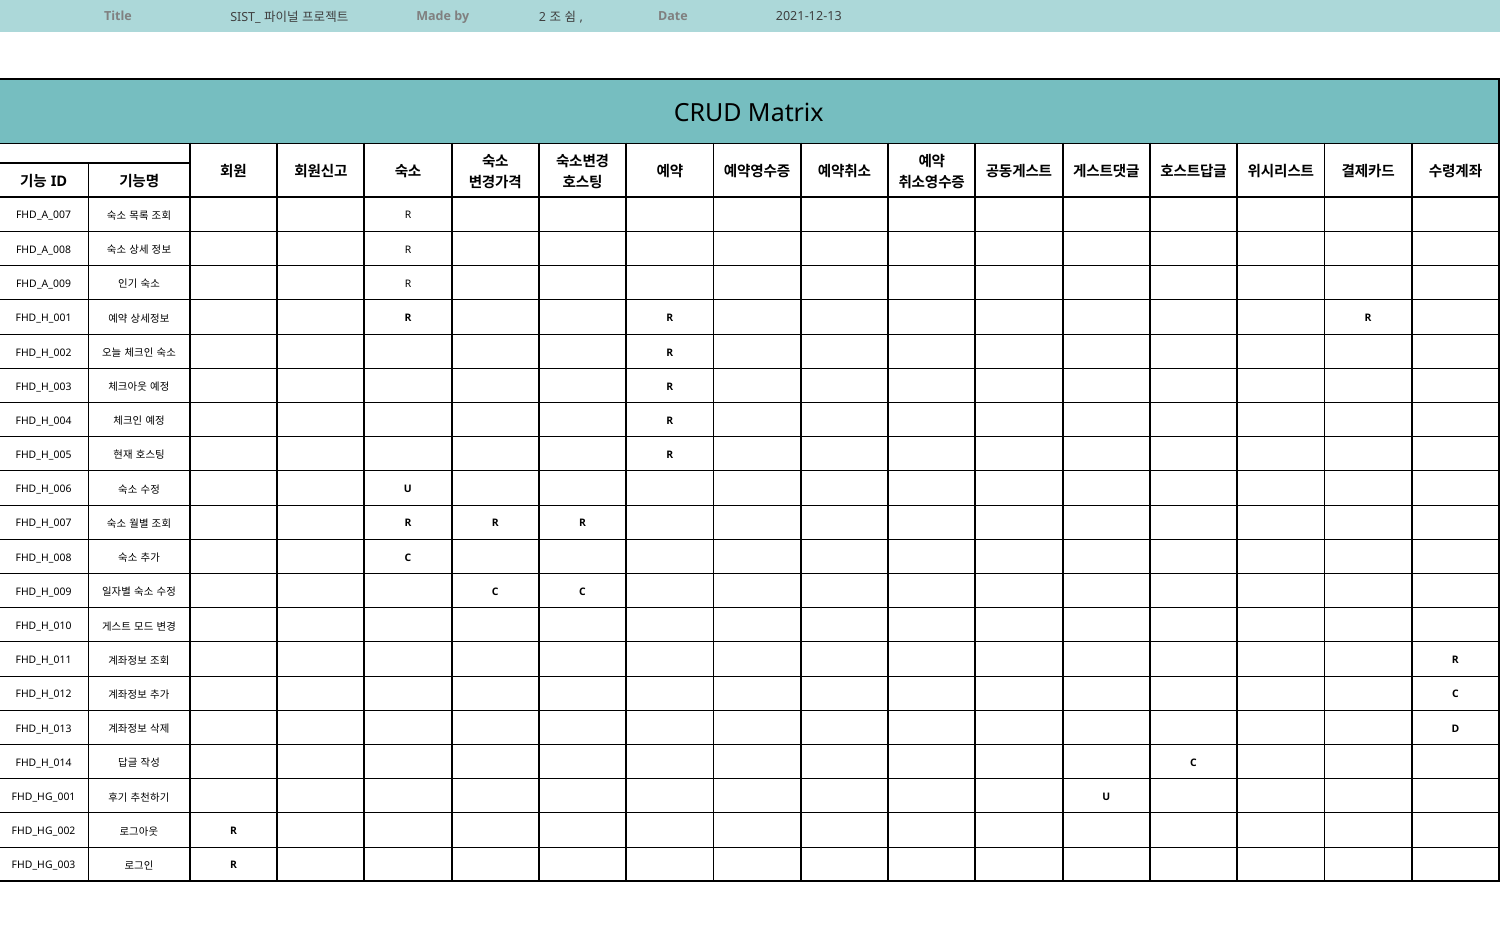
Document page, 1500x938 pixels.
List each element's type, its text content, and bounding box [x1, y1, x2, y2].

table_cell [802, 711, 887, 744]
table_cell [1325, 608, 1411, 641]
table_cell [802, 403, 887, 436]
table_cell [976, 300, 1062, 334]
table_cell [278, 471, 363, 505]
table_cell [1413, 540, 1498, 573]
table_cell [1064, 300, 1149, 334]
table_cell 예약취소 [802, 144, 887, 196]
table_cell [976, 779, 1062, 812]
table_cell [540, 369, 625, 402]
table_cell [889, 711, 974, 744]
table_cell [1151, 574, 1236, 607]
table_cell [1238, 506, 1324, 539]
table_cell 후기 추천하기 [89, 779, 189, 812]
table_cell D [1413, 711, 1498, 744]
table_cell [627, 677, 713, 710]
table_cell [278, 232, 363, 265]
table_cell [453, 813, 538, 847]
table_cell [1413, 403, 1498, 436]
table_cell [540, 403, 625, 436]
table_cell [889, 232, 974, 265]
table_cell R [191, 848, 276, 880]
table_cell [714, 232, 800, 265]
table_cell [1064, 642, 1149, 676]
table_cell [1238, 232, 1324, 265]
table_cell [1238, 779, 1324, 812]
table_cell [627, 574, 713, 607]
table_cell [889, 848, 974, 880]
table_cell [714, 506, 800, 539]
table_cell [278, 403, 363, 436]
table_cell R [191, 813, 276, 847]
table_cell R [365, 198, 451, 231]
table_cell [714, 745, 800, 778]
table_cell [714, 335, 800, 368]
table_cell [191, 745, 276, 778]
table_cell [1325, 779, 1411, 812]
table_cell [1238, 471, 1324, 505]
table_cell [714, 471, 800, 505]
table_cell R [453, 506, 538, 539]
table_cell R [365, 300, 451, 334]
table_cell [1064, 677, 1149, 710]
table_cell [1325, 198, 1411, 231]
table_cell C [540, 574, 625, 607]
table_cell FHD_A_009 [0, 266, 88, 299]
table_cell [1151, 369, 1236, 402]
table_cell [714, 369, 800, 402]
table_cell [889, 745, 974, 778]
table_cell [976, 540, 1062, 573]
table_cell [1413, 813, 1498, 847]
table_cell [802, 471, 887, 505]
table_cell [1325, 232, 1411, 265]
table_cell [1151, 711, 1236, 744]
table_cell FHD_H_010 [0, 608, 88, 641]
table_cell [1325, 574, 1411, 607]
table_cell R [627, 437, 713, 470]
table_cell [278, 540, 363, 573]
table_cell [540, 779, 625, 812]
table_cell [889, 437, 974, 470]
table_cell 숙소변경 호스팅 [540, 144, 625, 196]
table_cell 예약 취소영수증 [889, 144, 974, 196]
table_cell [889, 677, 974, 710]
table_cell [278, 574, 363, 607]
table_cell [1238, 642, 1324, 676]
table_cell [191, 403, 276, 436]
table_cell [1238, 369, 1324, 402]
table_cell [714, 266, 800, 299]
table_cell [802, 608, 887, 641]
table_cell [627, 471, 713, 505]
table_cell 숙소 수정 [89, 471, 189, 505]
table_cell [1238, 848, 1324, 880]
table_cell [714, 677, 800, 710]
table_cell [1064, 813, 1149, 847]
table_cell [191, 471, 276, 505]
table_cell [714, 198, 800, 231]
table_cell [627, 779, 713, 812]
table_cell FHD_HG_001 [0, 779, 88, 812]
table_cell [453, 471, 538, 505]
table_cell R [627, 335, 713, 368]
table_cell 로그아웃 [89, 813, 189, 847]
table_cell [976, 642, 1062, 676]
table_cell [1064, 232, 1149, 265]
table_cell 기능ID [0, 164, 88, 196]
table_cell [278, 198, 363, 231]
table_cell [453, 779, 538, 812]
table_cell [1064, 266, 1149, 299]
table_cell [453, 437, 538, 470]
table_cell [278, 677, 363, 710]
table_cell [802, 540, 887, 573]
table_cell [802, 779, 887, 812]
table_cell [1064, 574, 1149, 607]
table_cell [976, 266, 1062, 299]
table_cell [889, 403, 974, 436]
table_cell [1238, 266, 1324, 299]
table_cell [0, 144, 189, 162]
table_cell [1151, 813, 1236, 847]
table_cell [365, 574, 451, 607]
table_cell [1413, 506, 1498, 539]
table_cell 회원 [191, 144, 276, 196]
table_cell [1238, 403, 1324, 436]
table_cell [191, 779, 276, 812]
table_cell [278, 608, 363, 641]
table_cell C [1151, 745, 1236, 778]
table_cell [1325, 848, 1411, 880]
table_cell [1413, 848, 1498, 880]
table_cell [1151, 300, 1236, 334]
table_cell 공동게스트 [976, 144, 1062, 196]
table_cell [278, 266, 363, 299]
table_cell [627, 711, 713, 744]
table_cell [365, 677, 451, 710]
table_cell [365, 437, 451, 470]
table_cell [1151, 642, 1236, 676]
table_cell FHD_H_013 [0, 711, 88, 744]
table_cell [1151, 677, 1236, 710]
table_cell [976, 813, 1062, 847]
table_cell [1238, 813, 1324, 847]
table_cell [627, 266, 713, 299]
table_cell [889, 198, 974, 231]
table_cell [889, 300, 974, 334]
table_cell 일자별 숙소 수정 [89, 574, 189, 607]
table_cell [976, 677, 1062, 710]
table_cell [191, 437, 276, 470]
table_cell [1325, 677, 1411, 710]
table_cell [1413, 437, 1498, 470]
table_cell [1151, 779, 1236, 812]
table_cell [802, 642, 887, 676]
table_cell [1325, 471, 1411, 505]
table_cell [802, 300, 887, 334]
table_cell [540, 848, 625, 880]
table_cell FHD_A_008 [0, 232, 88, 265]
table_cell [889, 335, 974, 368]
table_cell [191, 711, 276, 744]
table_cell [976, 403, 1062, 436]
table_cell [1151, 437, 1236, 470]
table_cell [1151, 198, 1236, 231]
table_cell FHD_H_005 [0, 437, 88, 470]
table_cell 숙소 목록 조회 [89, 198, 189, 231]
table_cell [1325, 745, 1411, 778]
table_cell [889, 369, 974, 402]
table_cell [278, 642, 363, 676]
table_cell [1064, 506, 1149, 539]
table_cell FHD_H_002 [0, 335, 88, 368]
table_cell [191, 300, 276, 334]
table_cell [453, 232, 538, 265]
table_cell [714, 642, 800, 676]
table_cell FHD_H_012 [0, 677, 88, 710]
table_cell FHD_HG_003 [0, 848, 88, 880]
table_cell [365, 608, 451, 641]
table_cell [365, 848, 451, 880]
table_cell [365, 335, 451, 368]
table_cell [540, 335, 625, 368]
table_cell [802, 574, 887, 607]
table_cell [540, 813, 625, 847]
table_cell [1413, 471, 1498, 505]
table_cell [1413, 198, 1498, 231]
table_cell [540, 745, 625, 778]
table_cell [1064, 848, 1149, 880]
table_cell [1238, 437, 1324, 470]
table_cell [1064, 540, 1149, 573]
table_cell [1151, 266, 1236, 299]
table_cell 오늘 체크인 숙소 [89, 335, 189, 368]
table_cell [1238, 335, 1324, 368]
table_cell [627, 608, 713, 641]
table_cell [976, 745, 1062, 778]
table_cell R [540, 506, 625, 539]
table_cell FHD_H_009 [0, 574, 88, 607]
table_cell [1413, 300, 1498, 334]
table_cell [1064, 335, 1149, 368]
table_cell [540, 198, 625, 231]
table_cell [1064, 471, 1149, 505]
table_cell [278, 711, 363, 744]
table_cell [1064, 403, 1149, 436]
table_cell 게스트 모드 변경 [89, 608, 189, 641]
table_cell [1413, 574, 1498, 607]
table_cell [976, 608, 1062, 641]
table_cell [1238, 608, 1324, 641]
table_cell 숙소 상세 정보 [89, 232, 189, 265]
table_cell [889, 506, 974, 539]
table_cell U [365, 471, 451, 505]
table_cell [802, 506, 887, 539]
table_cell [540, 711, 625, 744]
table_cell [889, 813, 974, 847]
table_cell R [627, 403, 713, 436]
table_cell [889, 540, 974, 573]
table_cell [365, 745, 451, 778]
table_cell C [365, 540, 451, 573]
table_cell [278, 779, 363, 812]
table_cell [1238, 540, 1324, 573]
table_cell [889, 266, 974, 299]
table_cell [1325, 403, 1411, 436]
table_cell [1151, 335, 1236, 368]
table_cell R [365, 232, 451, 265]
table_cell [802, 198, 887, 231]
table_cell [453, 335, 538, 368]
table_cell [1413, 232, 1498, 265]
table_cell [976, 369, 1062, 402]
table_cell [1325, 642, 1411, 676]
table_cell 답글 작성 [89, 745, 189, 778]
table_cell [714, 437, 800, 470]
table_cell [453, 403, 538, 436]
table_cell [540, 642, 625, 676]
table_cell [453, 642, 538, 676]
table_cell [278, 848, 363, 880]
table_cell [976, 506, 1062, 539]
table_cell [191, 608, 276, 641]
table_cell [278, 745, 363, 778]
table_cell [191, 232, 276, 265]
table_cell U [1064, 779, 1149, 812]
table_cell [365, 642, 451, 676]
table_cell [714, 608, 800, 641]
table_cell [1325, 437, 1411, 470]
table_cell C [1413, 677, 1498, 710]
table_cell [1064, 369, 1149, 402]
table_cell 위시리스트 [1238, 144, 1324, 196]
table_cell 기능명 [89, 164, 189, 196]
table_cell [976, 437, 1062, 470]
table_cell [1151, 471, 1236, 505]
table_cell [976, 335, 1062, 368]
table_cell 게스트댓글 [1064, 144, 1149, 196]
table_cell [889, 779, 974, 812]
table_cell [453, 848, 538, 880]
table_cell [191, 642, 276, 676]
table_cell [1064, 198, 1149, 231]
table_cell [802, 745, 887, 778]
table_cell [627, 232, 713, 265]
table_cell 숙소 추가 [89, 540, 189, 573]
table_cell [540, 540, 625, 573]
table_cell FHD_H_007 [0, 506, 88, 539]
table_cell 숙소 [365, 144, 451, 196]
table_cell [191, 198, 276, 231]
table_cell [1413, 745, 1498, 778]
table_cell [714, 403, 800, 436]
table_cell [540, 437, 625, 470]
table_cell [627, 506, 713, 539]
table_cell [802, 232, 887, 265]
table_cell [802, 335, 887, 368]
table_cell 체크아웃 예정 [89, 369, 189, 402]
table_cell [1151, 506, 1236, 539]
table_cell 인기 숙소 [89, 266, 189, 299]
table_cell 계좌정보 조회 [89, 642, 189, 676]
table_cell [802, 848, 887, 880]
table_cell [714, 574, 800, 607]
table_cell [365, 779, 451, 812]
table_cell [1238, 198, 1324, 231]
table_cell [1064, 711, 1149, 744]
table_cell [1413, 369, 1498, 402]
table_cell [714, 848, 800, 880]
table_cell FHD_H_006 [0, 471, 88, 505]
table_cell [1238, 574, 1324, 607]
table_cell [453, 745, 538, 778]
table_cell [1413, 779, 1498, 812]
table_cell R [1325, 300, 1411, 334]
table_cell [627, 642, 713, 676]
table_cell [1413, 266, 1498, 299]
table_cell [278, 300, 363, 334]
table_cell [1151, 848, 1236, 880]
table_cell R [627, 300, 713, 334]
table_cell [365, 403, 451, 436]
table_cell [802, 437, 887, 470]
table_cell [365, 369, 451, 402]
table_cell [976, 198, 1062, 231]
table_cell [976, 232, 1062, 265]
table_cell FHD_H_003 [0, 369, 88, 402]
table_cell FHD_HG_002 [0, 813, 88, 847]
table_cell [191, 369, 276, 402]
table_cell [1325, 540, 1411, 573]
table_cell [627, 848, 713, 880]
table_cell [1413, 608, 1498, 641]
table_cell [1238, 300, 1324, 334]
table_cell [540, 471, 625, 505]
table_cell [540, 677, 625, 710]
table_cell [976, 471, 1062, 505]
table_cell [627, 813, 713, 847]
table_cell [889, 574, 974, 607]
table_cell [1325, 506, 1411, 539]
table_cell [714, 540, 800, 573]
table_cell 숙소 변경가격 [453, 144, 538, 196]
table_cell 계좌정보 추가 [89, 677, 189, 710]
table_cell 예약영수증 [714, 144, 800, 196]
table_cell [627, 540, 713, 573]
table_cell [976, 711, 1062, 744]
table_cell [714, 779, 800, 812]
table_cell [1325, 335, 1411, 368]
table_cell [889, 608, 974, 641]
table_cell [191, 540, 276, 573]
table_cell [1064, 608, 1149, 641]
table_cell 체크인 예정 [89, 403, 189, 436]
table_cell [1325, 813, 1411, 847]
table_cell [1151, 540, 1236, 573]
table_cell [1325, 266, 1411, 299]
table_cell [714, 711, 800, 744]
table_cell [1151, 608, 1236, 641]
table_cell FHD_A_007 [0, 198, 88, 231]
table_cell [365, 711, 451, 744]
table_cell [191, 266, 276, 299]
table_cell C [453, 574, 538, 607]
table_cell [714, 300, 800, 334]
table_cell [540, 232, 625, 265]
table_cell R [627, 369, 713, 402]
table_header CRUD Matrix [0, 80, 1498, 143]
table_cell FHD_H_008 [0, 540, 88, 573]
table_cell [540, 266, 625, 299]
table_cell [1064, 745, 1149, 778]
table_cell 예약 [627, 144, 713, 196]
table_cell [365, 813, 451, 847]
table_cell [191, 574, 276, 607]
table_cell [453, 677, 538, 710]
table_cell [278, 813, 363, 847]
table_cell [714, 813, 800, 847]
table_cell [1325, 369, 1411, 402]
table_cell 계좌정보 삭제 [89, 711, 189, 744]
table_cell [889, 471, 974, 505]
table_cell [976, 848, 1062, 880]
table_cell 수령계좌 [1413, 144, 1498, 196]
table_cell [453, 300, 538, 334]
table_cell [976, 574, 1062, 607]
table_cell [802, 369, 887, 402]
table_cell [453, 608, 538, 641]
table_cell [278, 506, 363, 539]
table_cell 결제카드 [1325, 144, 1411, 196]
table_cell [889, 642, 974, 676]
table_cell 호스트답글 [1151, 144, 1236, 196]
table_cell [453, 266, 538, 299]
table_cell [627, 745, 713, 778]
table_cell [1325, 711, 1411, 744]
table_cell [802, 813, 887, 847]
table_cell [540, 300, 625, 334]
table_cell FHD_H_014 [0, 745, 88, 778]
table_cell 로그인 [89, 848, 189, 880]
table_cell [1151, 232, 1236, 265]
table_cell [802, 677, 887, 710]
table_cell [1413, 335, 1498, 368]
table_cell [453, 711, 538, 744]
table_cell R [1413, 642, 1498, 676]
table_cell 예약 상세정보 [89, 300, 189, 334]
table_cell [1238, 677, 1324, 710]
table_cell [191, 506, 276, 539]
table_cell [278, 437, 363, 470]
table_cell R [365, 506, 451, 539]
table_cell [453, 369, 538, 402]
table_cell [1151, 403, 1236, 436]
table_cell R [365, 266, 451, 299]
table_cell FHD_H_011 [0, 642, 88, 676]
table_cell [453, 198, 538, 231]
table_cell [1064, 437, 1149, 470]
table_cell [1238, 711, 1324, 744]
table_cell FHD_H_001 [0, 300, 88, 334]
table_cell [278, 369, 363, 402]
table_cell [191, 677, 276, 710]
table_cell FHD_H_004 [0, 403, 88, 436]
table_cell [453, 540, 538, 573]
table_cell 숙소 월별 조회 [89, 506, 189, 539]
table_cell [191, 335, 276, 368]
table_cell [1238, 745, 1324, 778]
table_cell [802, 266, 887, 299]
table_cell [278, 335, 363, 368]
table_cell [540, 608, 625, 641]
table_cell [627, 198, 713, 231]
table_cell 현재 호스팅 [89, 437, 189, 470]
table_cell 회원신고 [278, 144, 363, 196]
